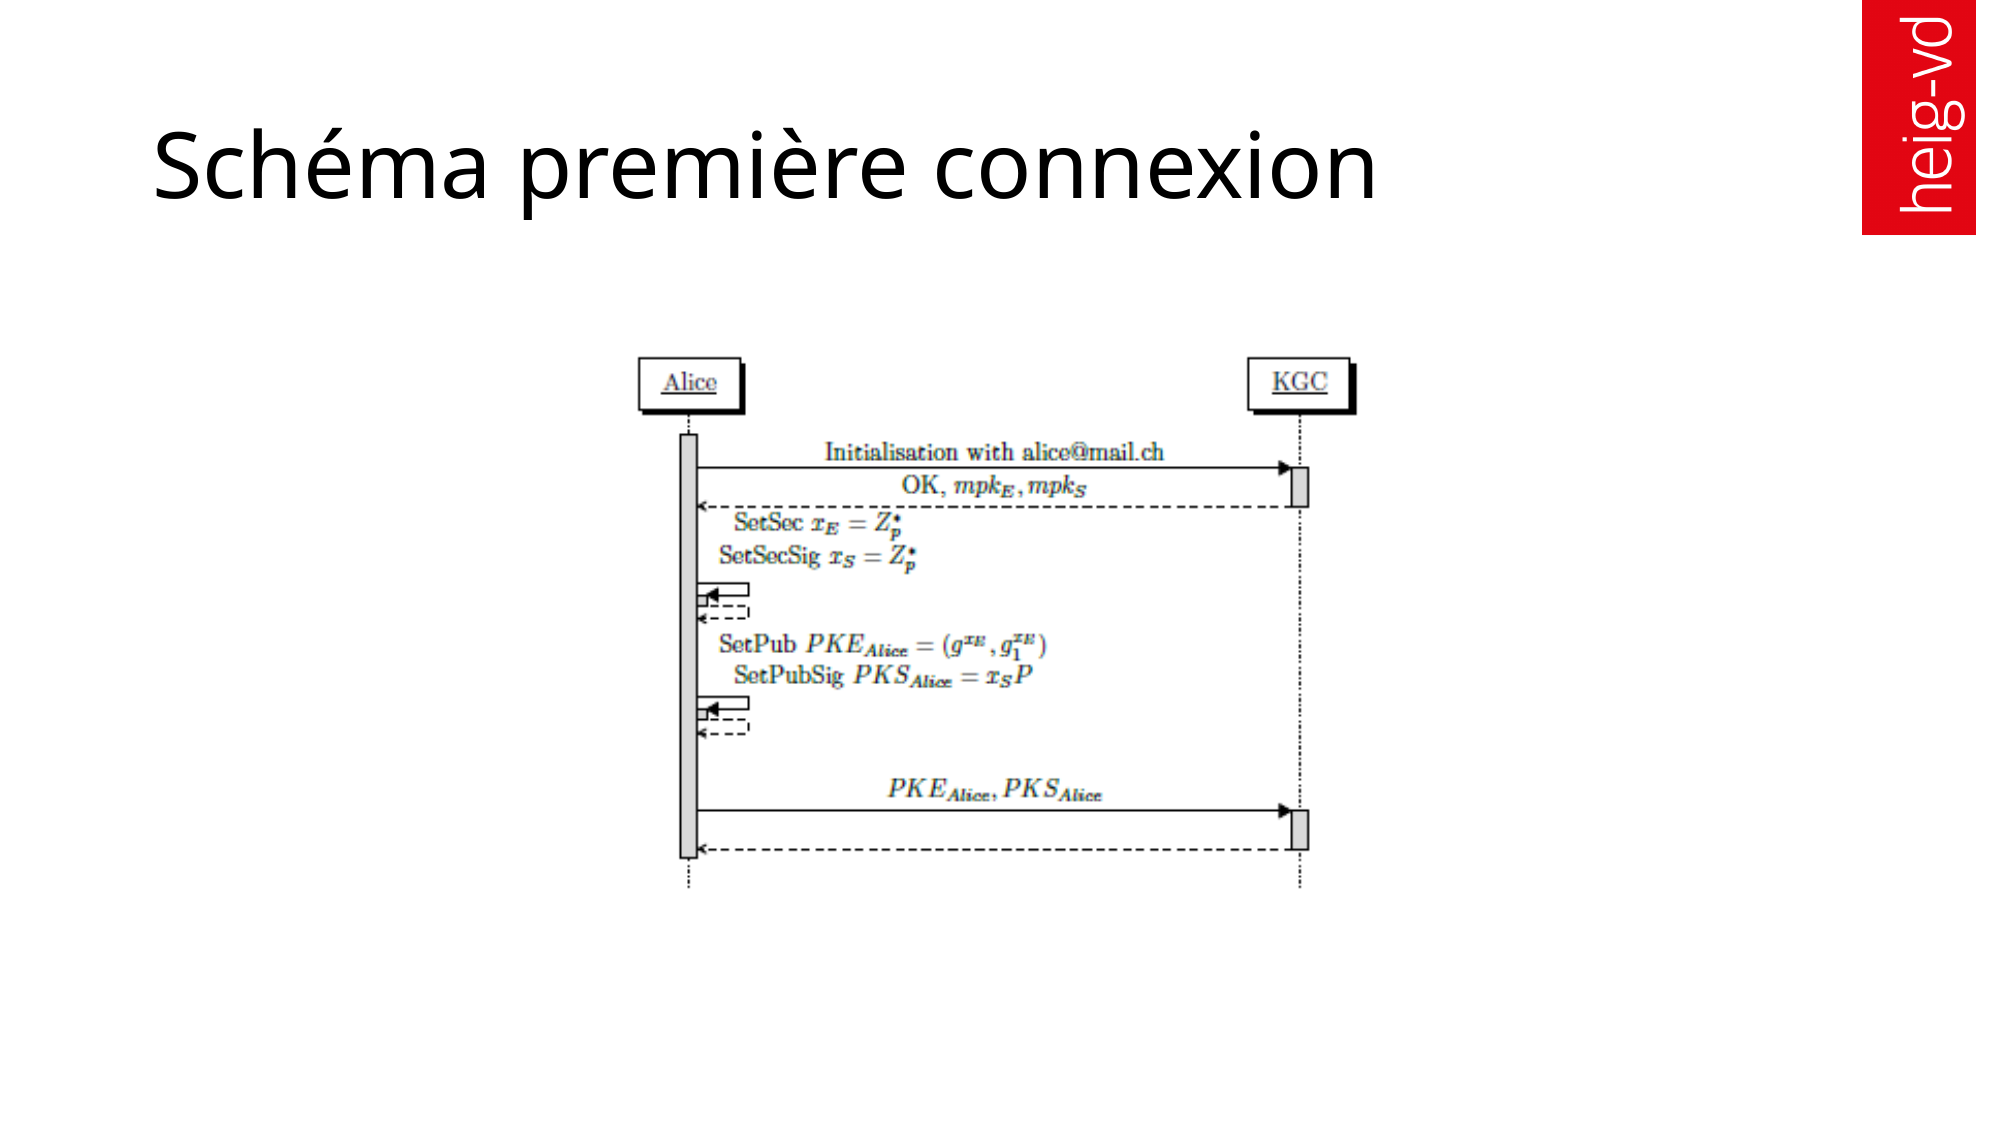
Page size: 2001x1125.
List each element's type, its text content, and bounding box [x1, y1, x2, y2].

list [618, 335, 1382, 907]
picture [1862, 0, 1976, 236]
title Schéma première connexion [137, 59, 1863, 278]
